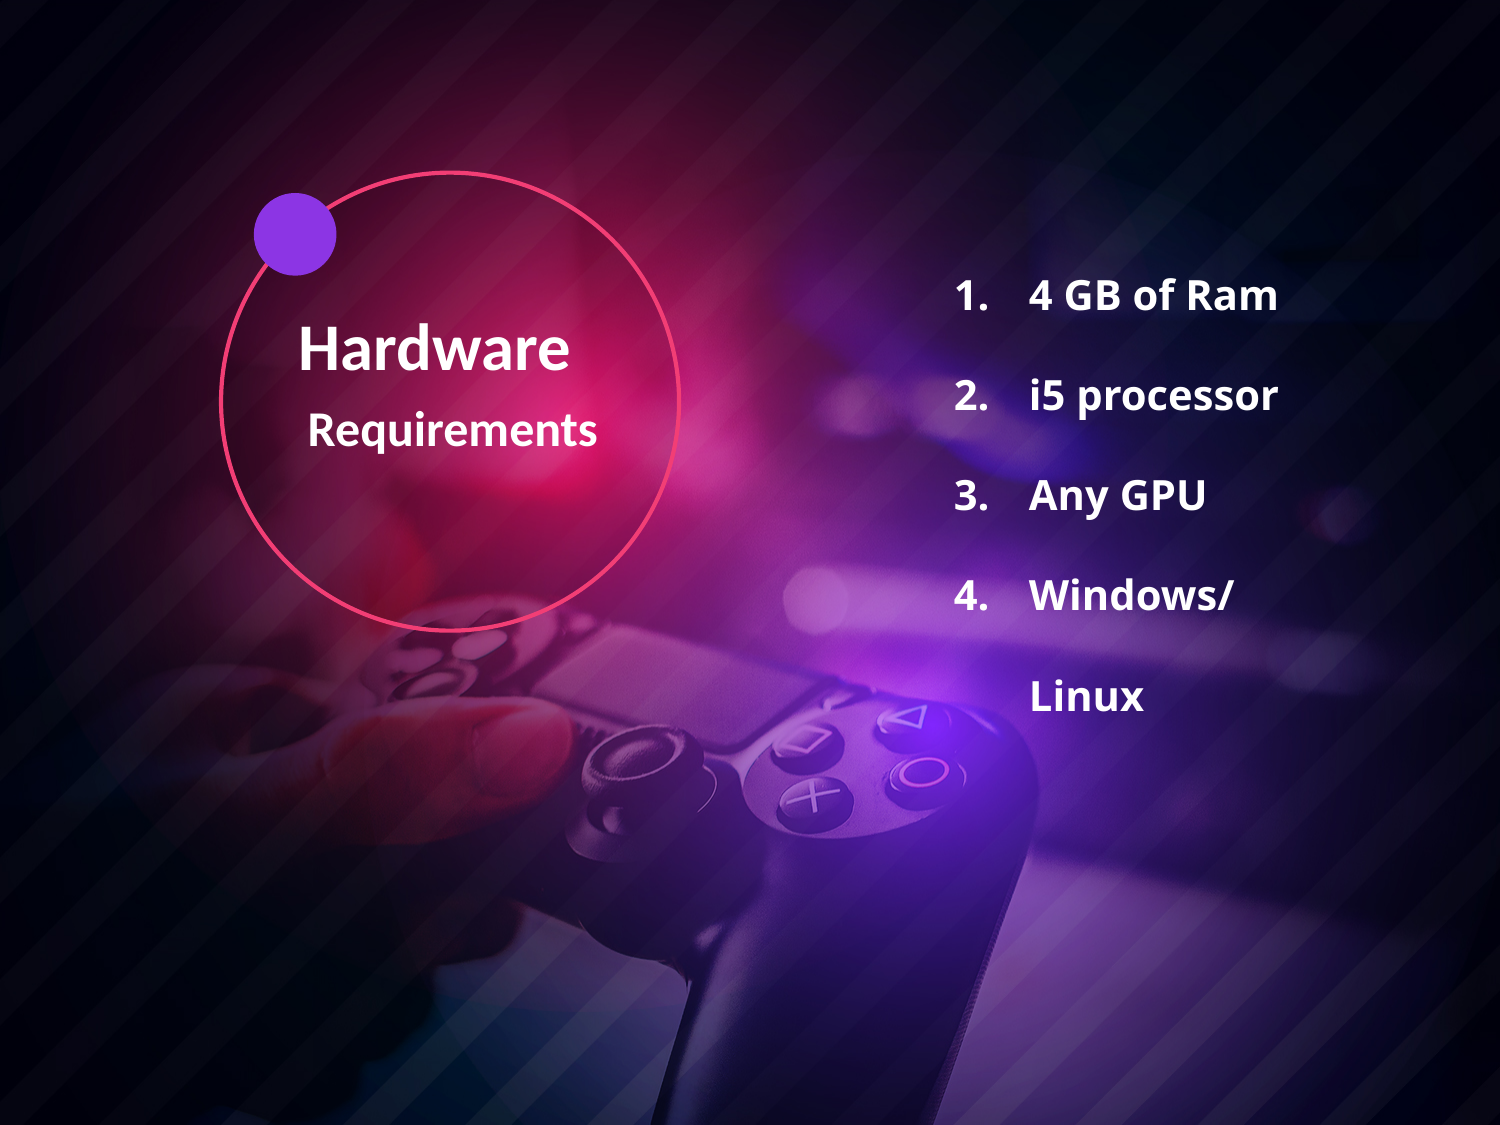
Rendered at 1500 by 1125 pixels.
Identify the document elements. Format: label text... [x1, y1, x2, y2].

text_box [251, 190, 339, 278]
picture [0, 0, 1500, 1125]
text_box [237, 493, 663, 633]
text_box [147, 295, 754, 485]
text_box 4 GB of Ram i5 processor Any GPU Windows/Linux [938, 211, 1353, 827]
text_box [245, 170, 655, 294]
